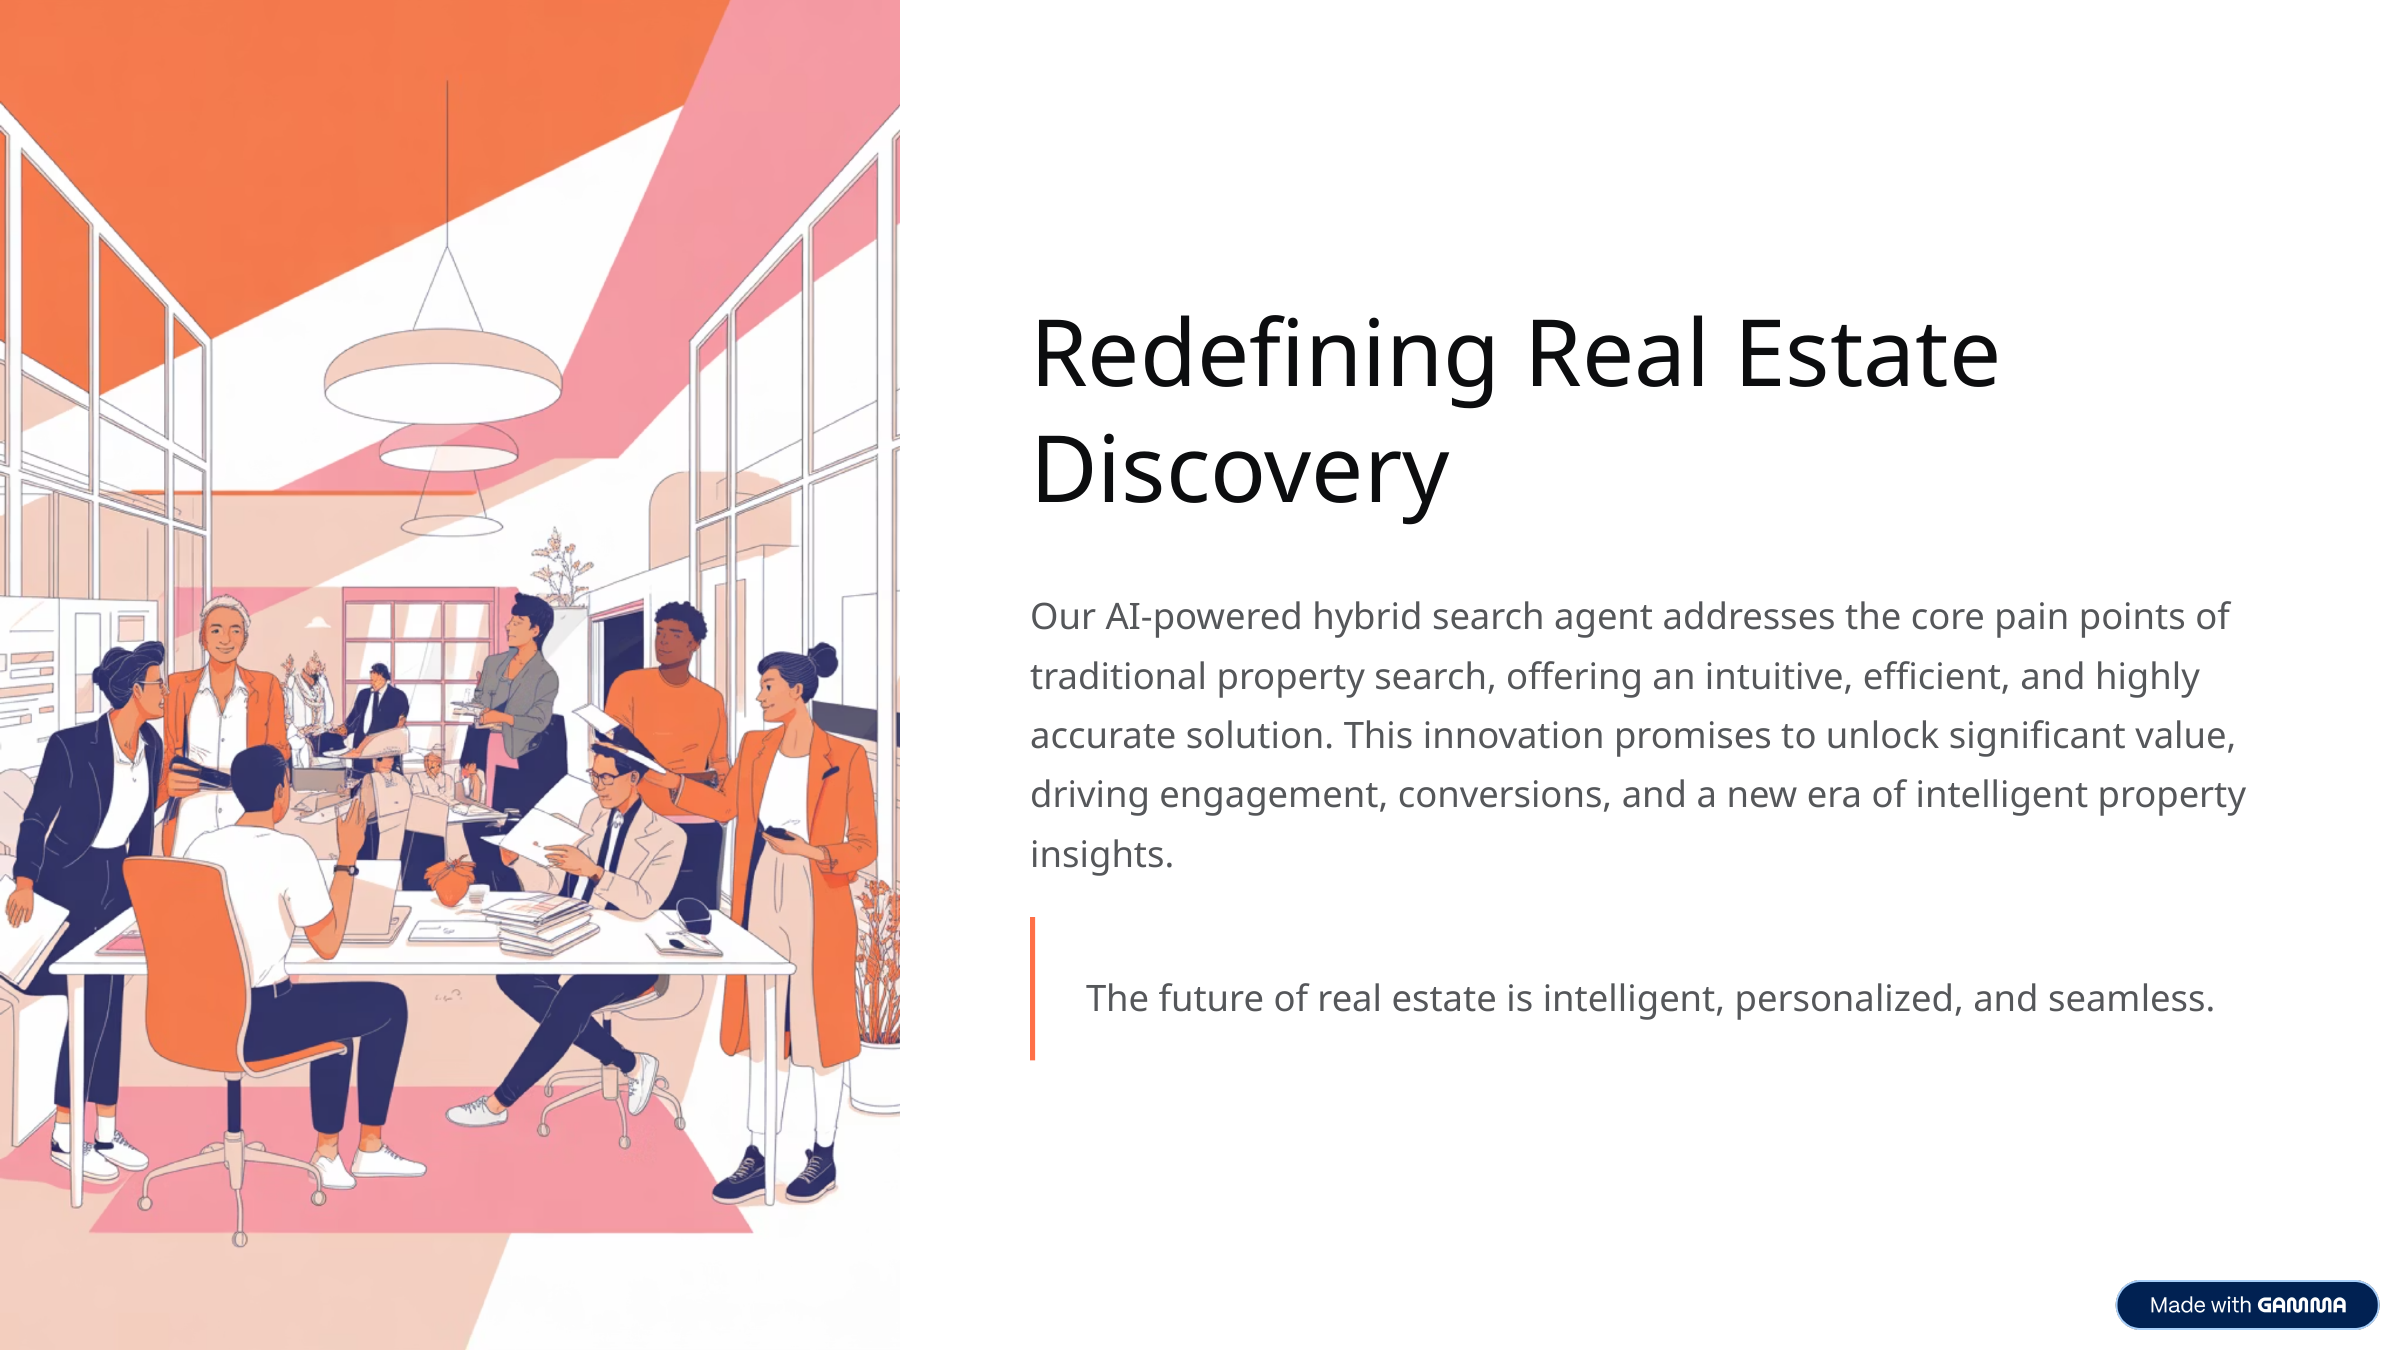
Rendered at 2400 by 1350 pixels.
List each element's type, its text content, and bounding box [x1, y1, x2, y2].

text_box Our AI-powered hybrid search agent addresses the core pain points of traditional property search, offering an intuitive, efficient, and highly accurate solution. This innovation promises to unlock significant value, driving engagement, conversions, and a new era of intelligent property insights. [1030, 577, 2270, 876]
text_box [1030, 917, 1036, 1061]
picture [0, 0, 900, 1350]
text_box The future of real estate is intelligent, personalized, and seamless. [1086, 959, 2270, 1019]
picture [2106, 1271, 2389, 1339]
text_box Redefining Real Estate Discovery [1030, 289, 2270, 522]
